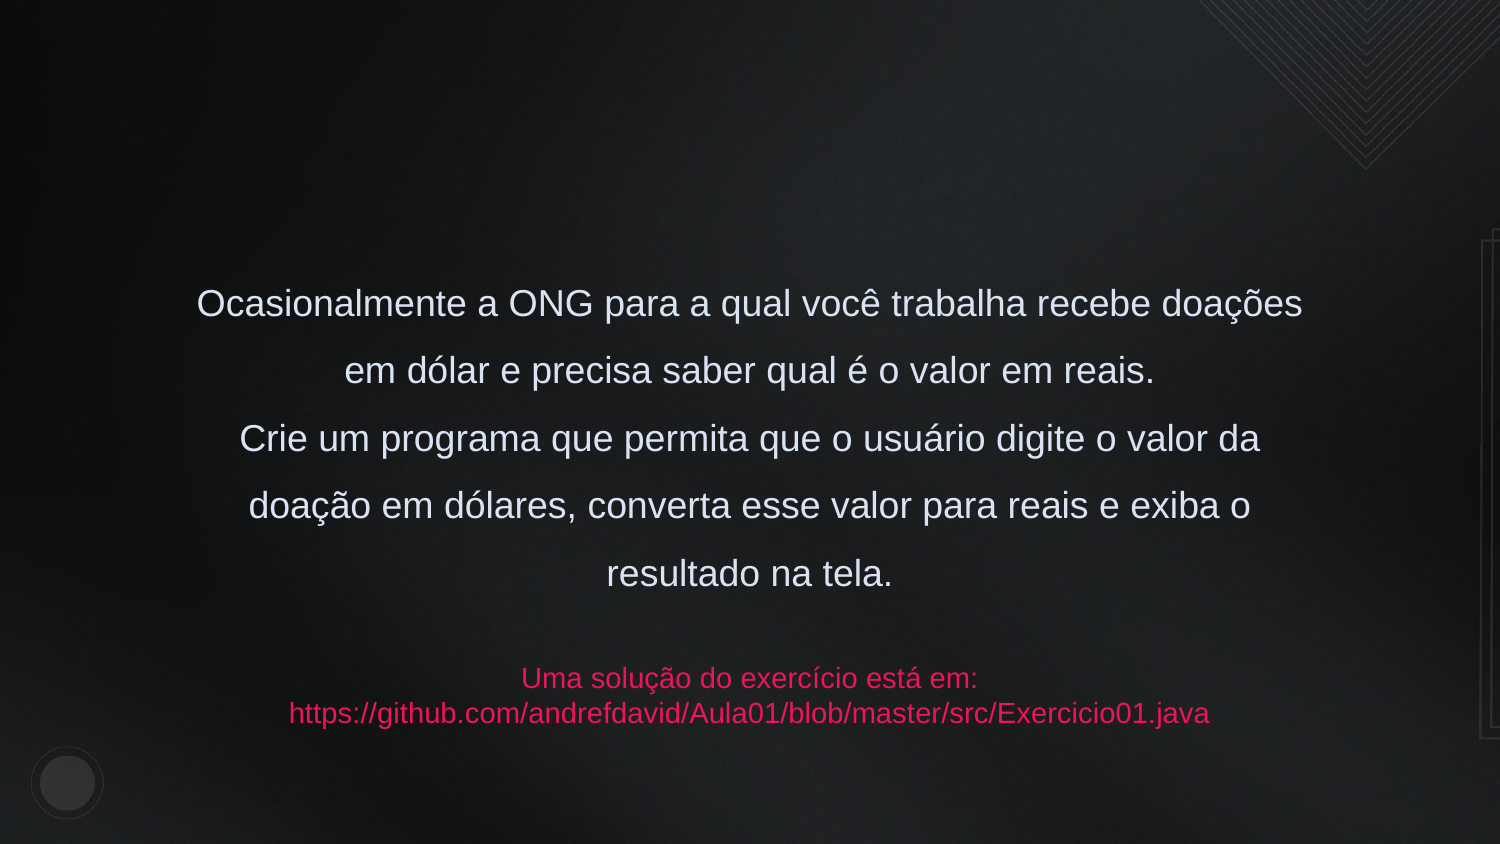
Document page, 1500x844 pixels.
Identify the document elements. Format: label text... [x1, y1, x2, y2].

text_box Uma solução do exercício está em: https://github.com/andrefdavid/Aula01/blob/master/src/Exercicio01.java [199, 635, 1301, 754]
text_box Ocasionalmente a ONG para a qual você trabalha recebe doações em dólar e precisa saber qual é o valor em reais. Crie um programa que permita que o usuário digite o valor da doação em dólares, converta esse valor para reais e exiba o resultado na tela. [169, 248, 1331, 602]
picture [0, 0, 1500, 844]
